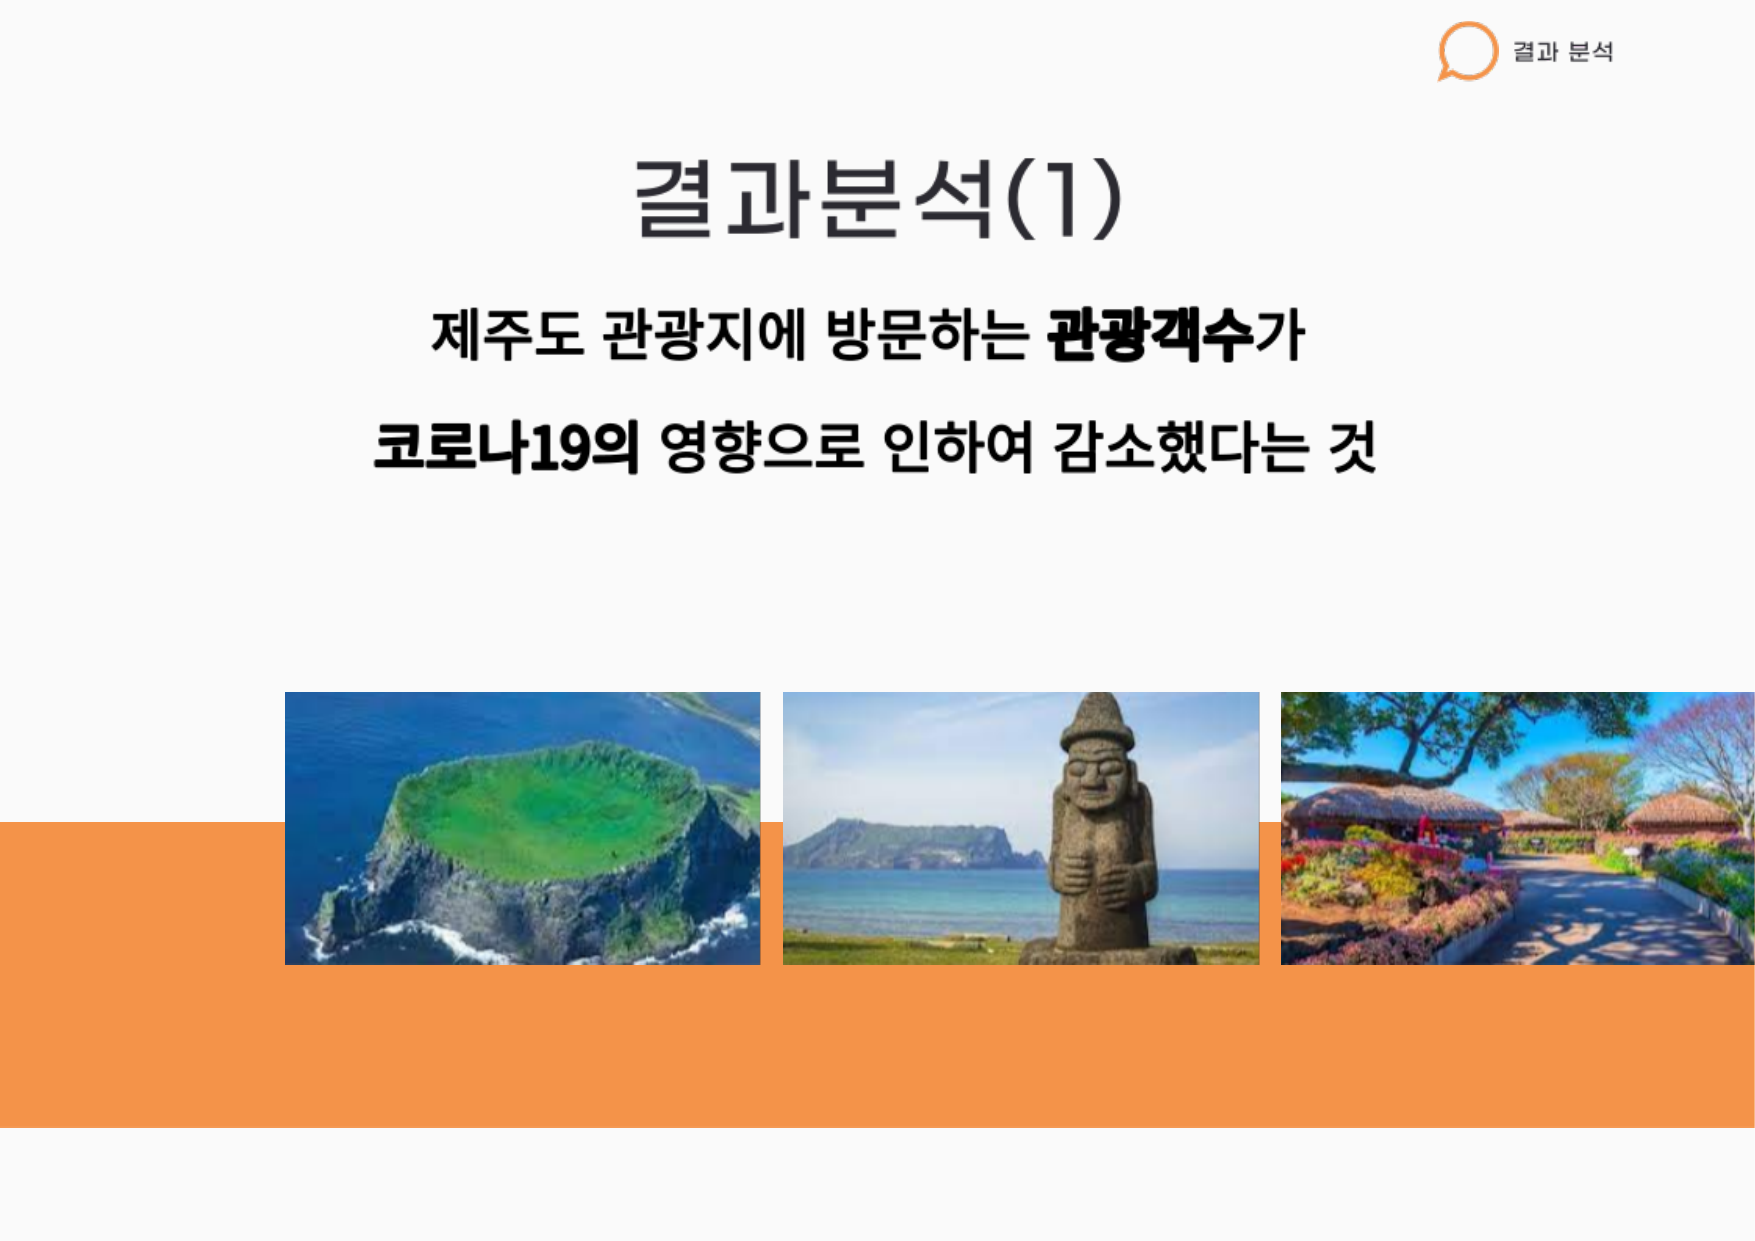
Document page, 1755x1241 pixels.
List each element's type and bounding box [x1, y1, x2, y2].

picture [52, 123, 1443, 541]
text_box [284, 692, 762, 965]
text_box [1281, 692, 1755, 965]
text_box [1436, 21, 1499, 83]
picture [1510, 34, 1624, 74]
text_box [783, 692, 1261, 965]
text_box [0, 822, 1755, 1128]
